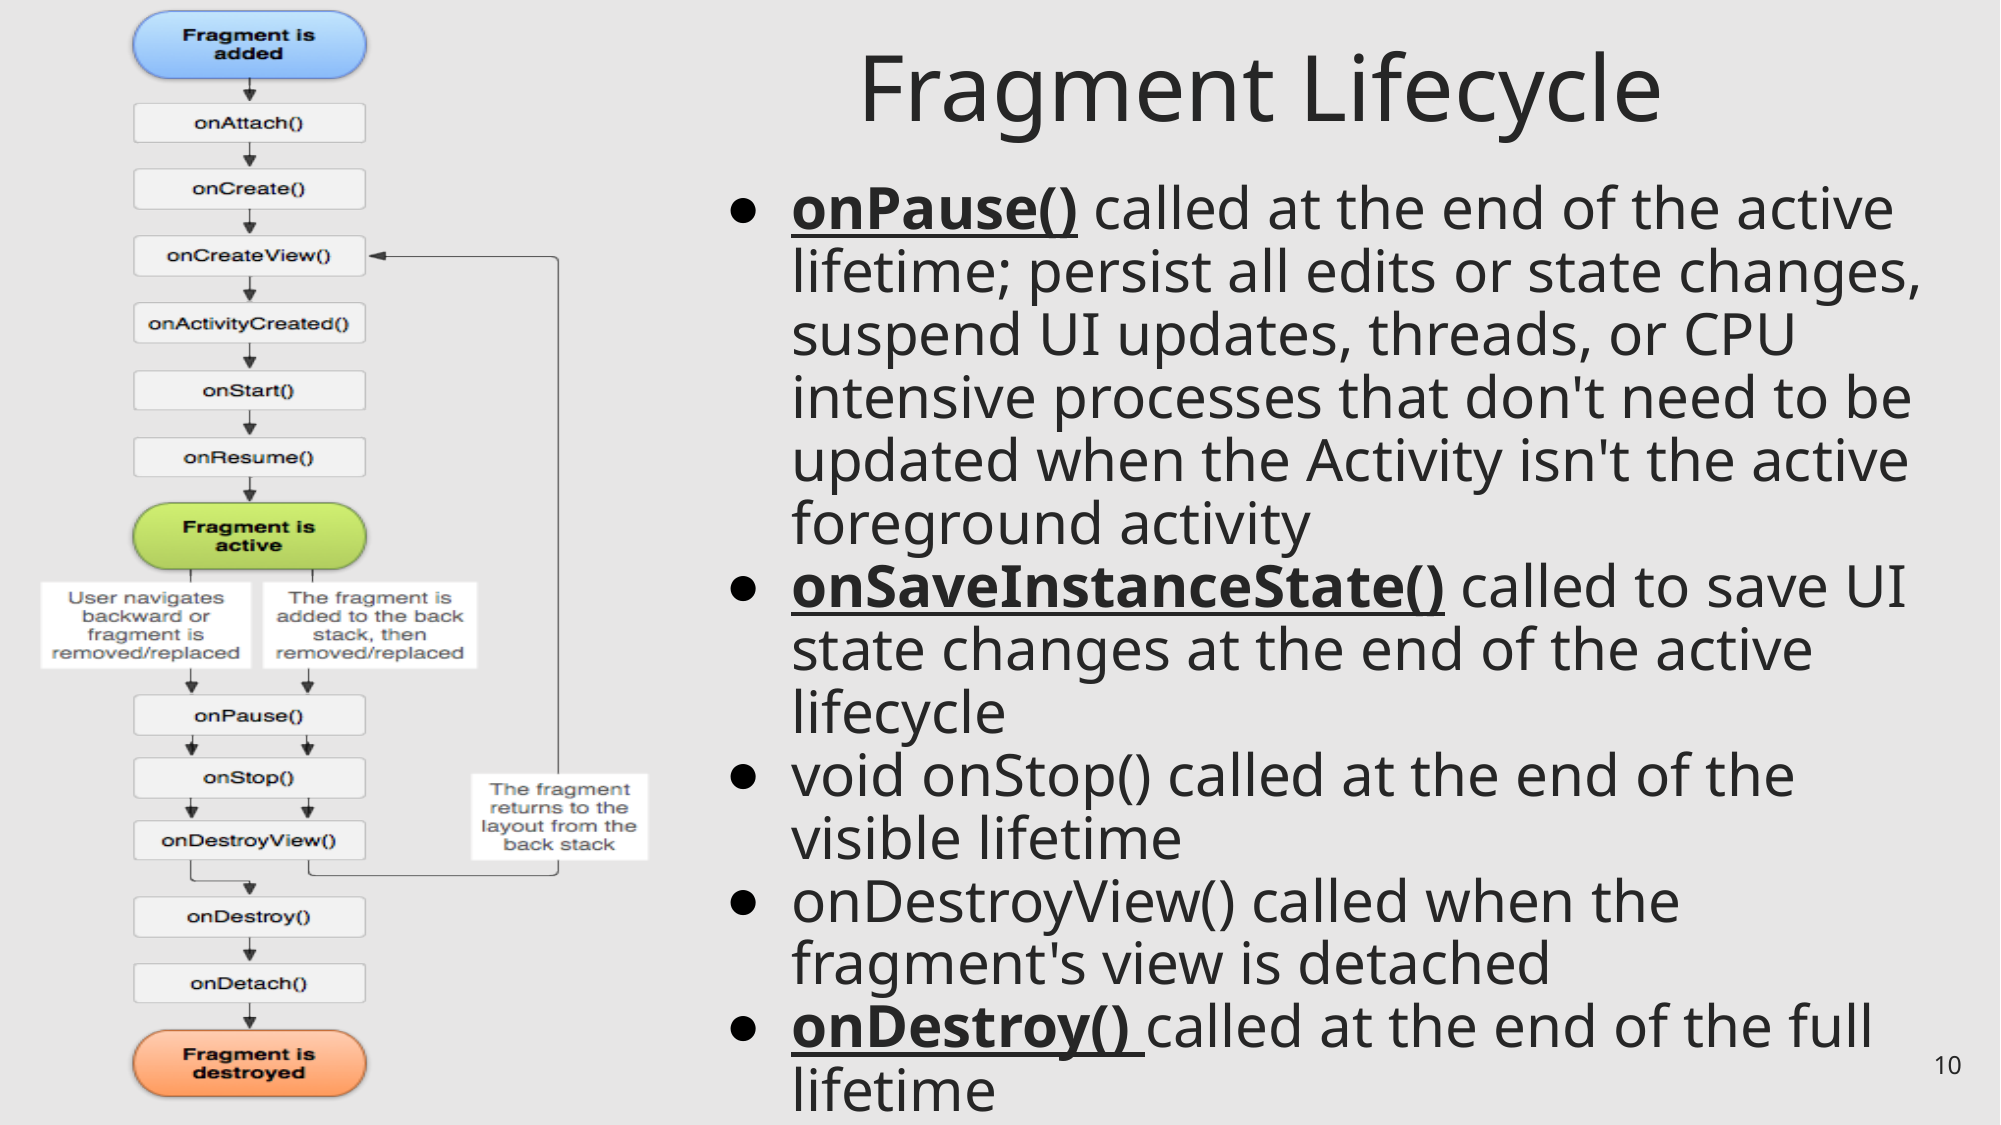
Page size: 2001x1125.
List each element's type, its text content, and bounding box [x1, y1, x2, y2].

slide_number 10 [1856, 1023, 1977, 1110]
list onPause() called at the end of the active lifetime; persist all edits or state changes, suspend UI updates, threads, or CPU intensive processes that don't need to be updated when the Activity isn't the active foreground activity onSaveInstanceState() called to save UI state changes at the end of the active lifecycle void onStop() called at the end of the visible lifetime onDestroyView() called when the fragment's view is detached onDestroy() called at the end of the full lifetime onDetach() called when the Fragment has been detached from its parent activity [670, 159, 1980, 907]
title Fragment Lifecycle [837, 22, 1968, 148]
picture [33, 0, 656, 1110]
